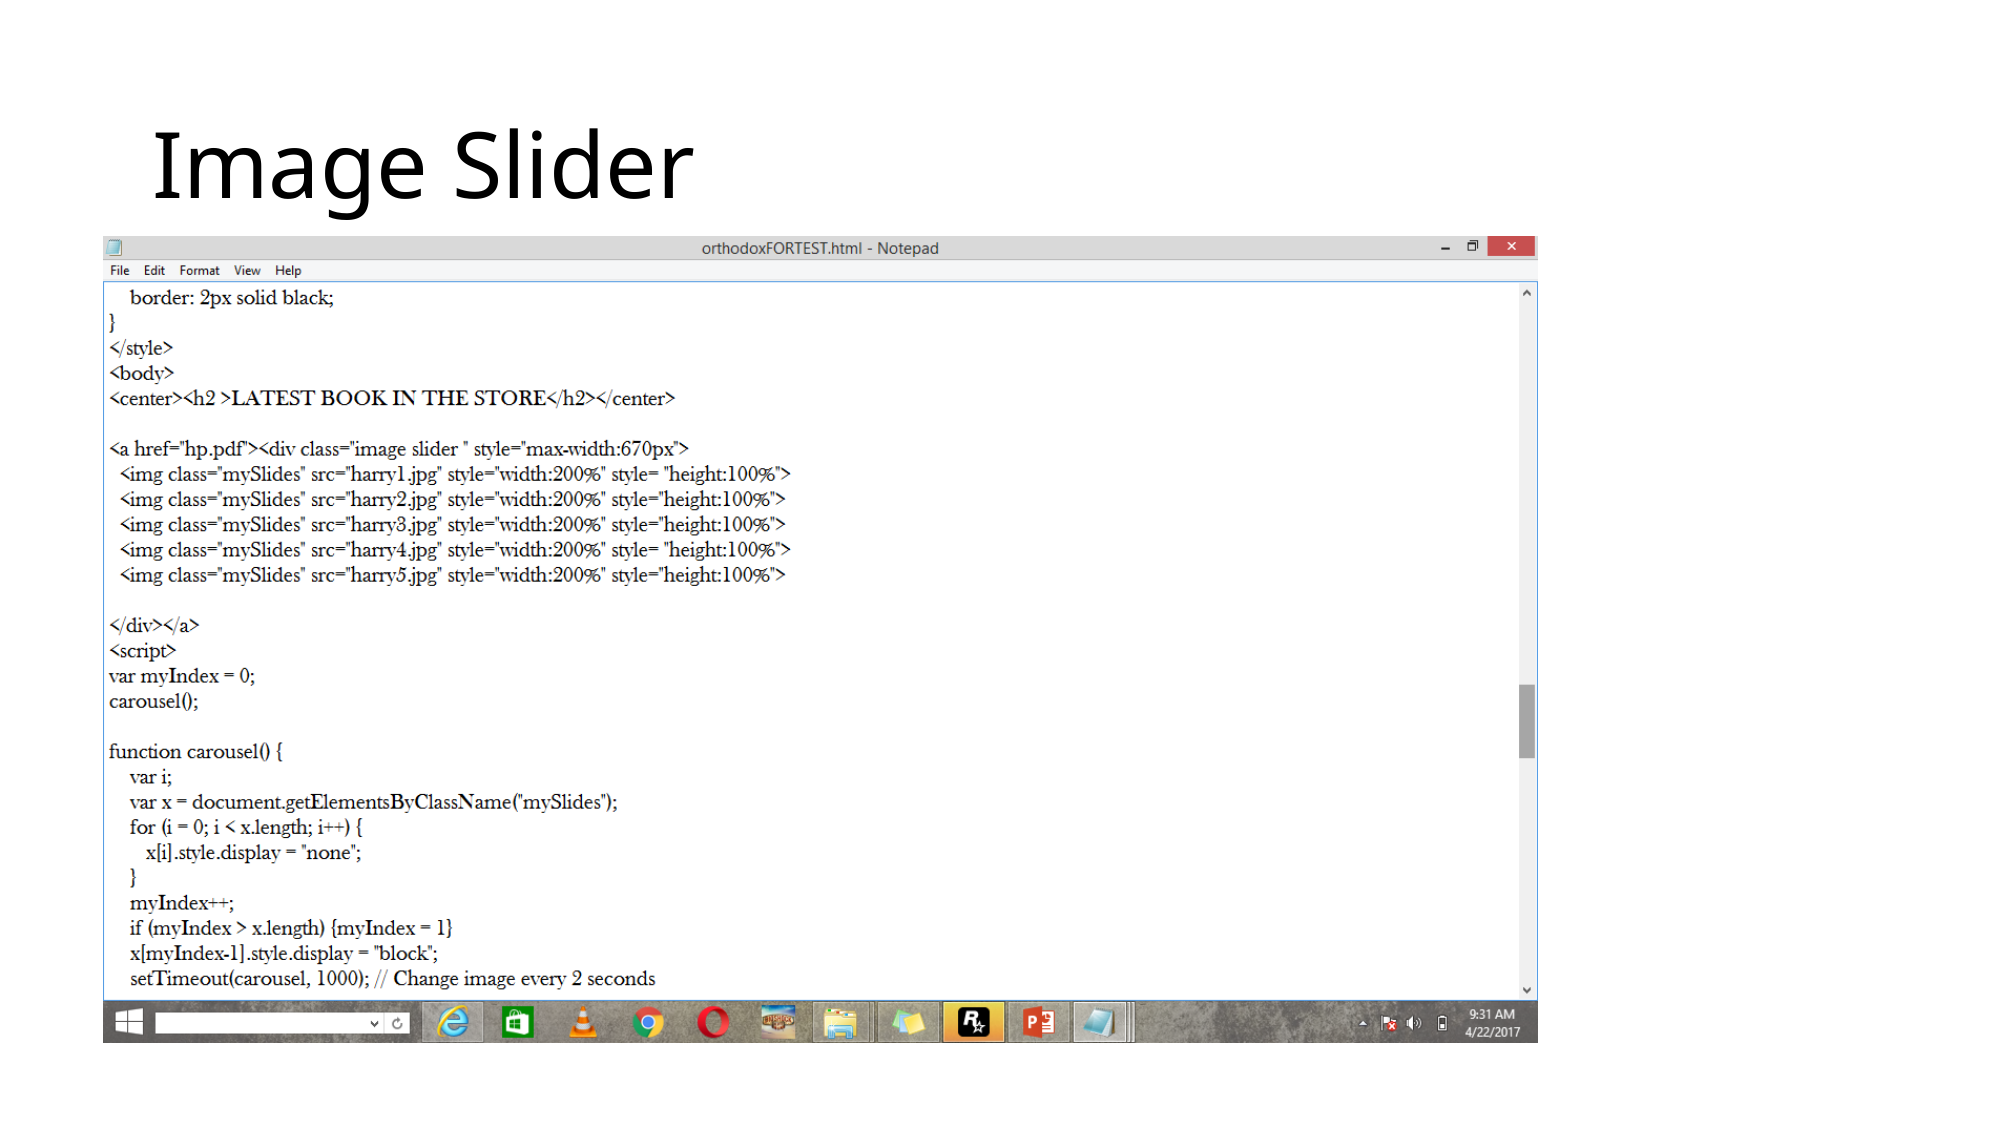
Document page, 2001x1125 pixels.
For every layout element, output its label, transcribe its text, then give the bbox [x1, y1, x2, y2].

picture [103, 236, 1538, 1043]
text_box Image Slider [137, 59, 1863, 278]
